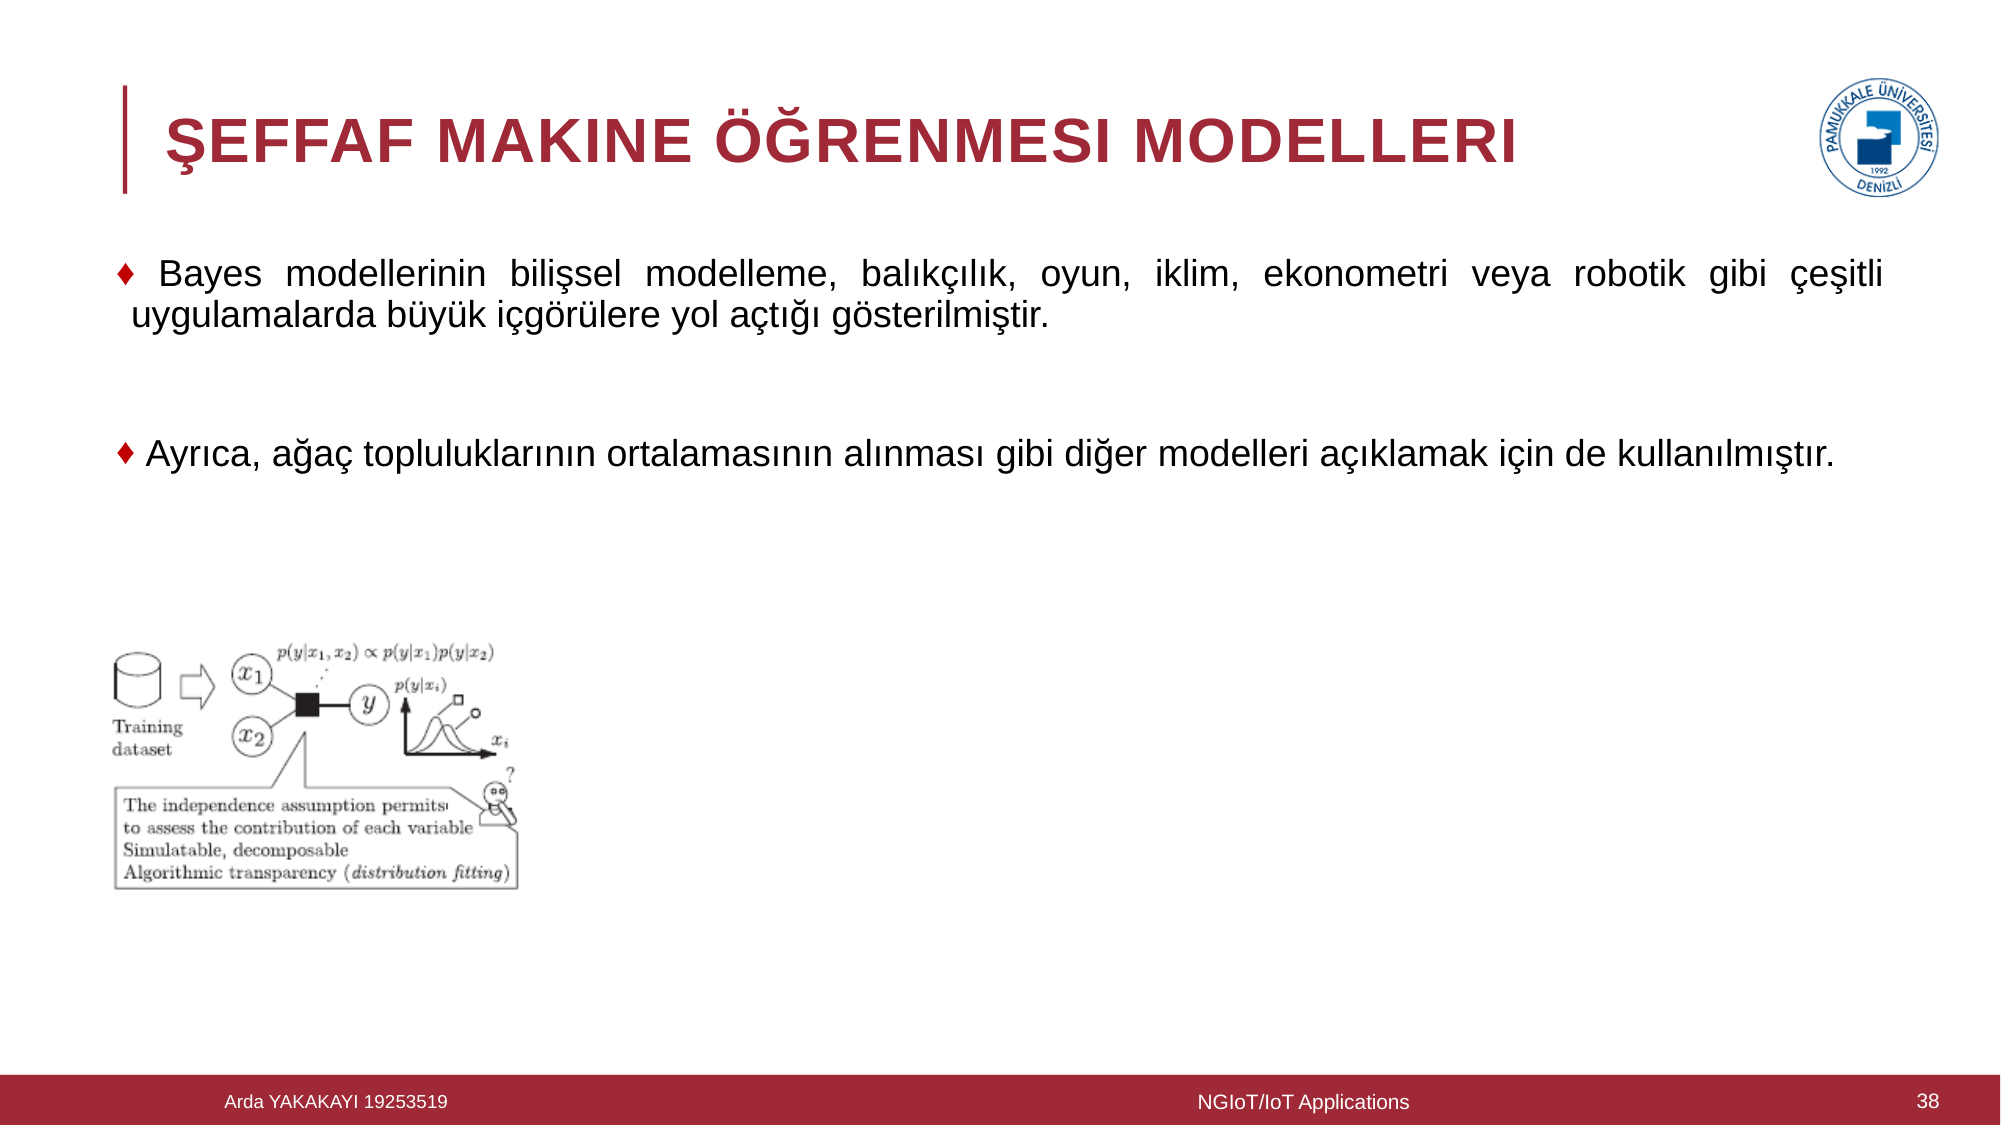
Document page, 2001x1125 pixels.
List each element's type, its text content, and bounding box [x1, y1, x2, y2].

picture [0, 0, 2001, 1125]
slide_number 38 [1850, 1077, 1955, 1123]
title Şeffaf Makine Öğrenmesi Modelleri [150, 72, 1883, 216]
list Bayes modellerinin bilişsel modelleme, balıkçılık, oyun, iklim, ekonometri veya robotik gibi çeşitli uygulamalarda büyük içgörülere yol açtığı gösterilmiştir. Ayrıca, ağaç topluluklarının ortalamasının alınması gibi diğer modelleri açıklamak için de kullanılmıştır. [108, 246, 1892, 488]
footer NGIoT/IoT Applications [847, 1076, 1761, 1125]
